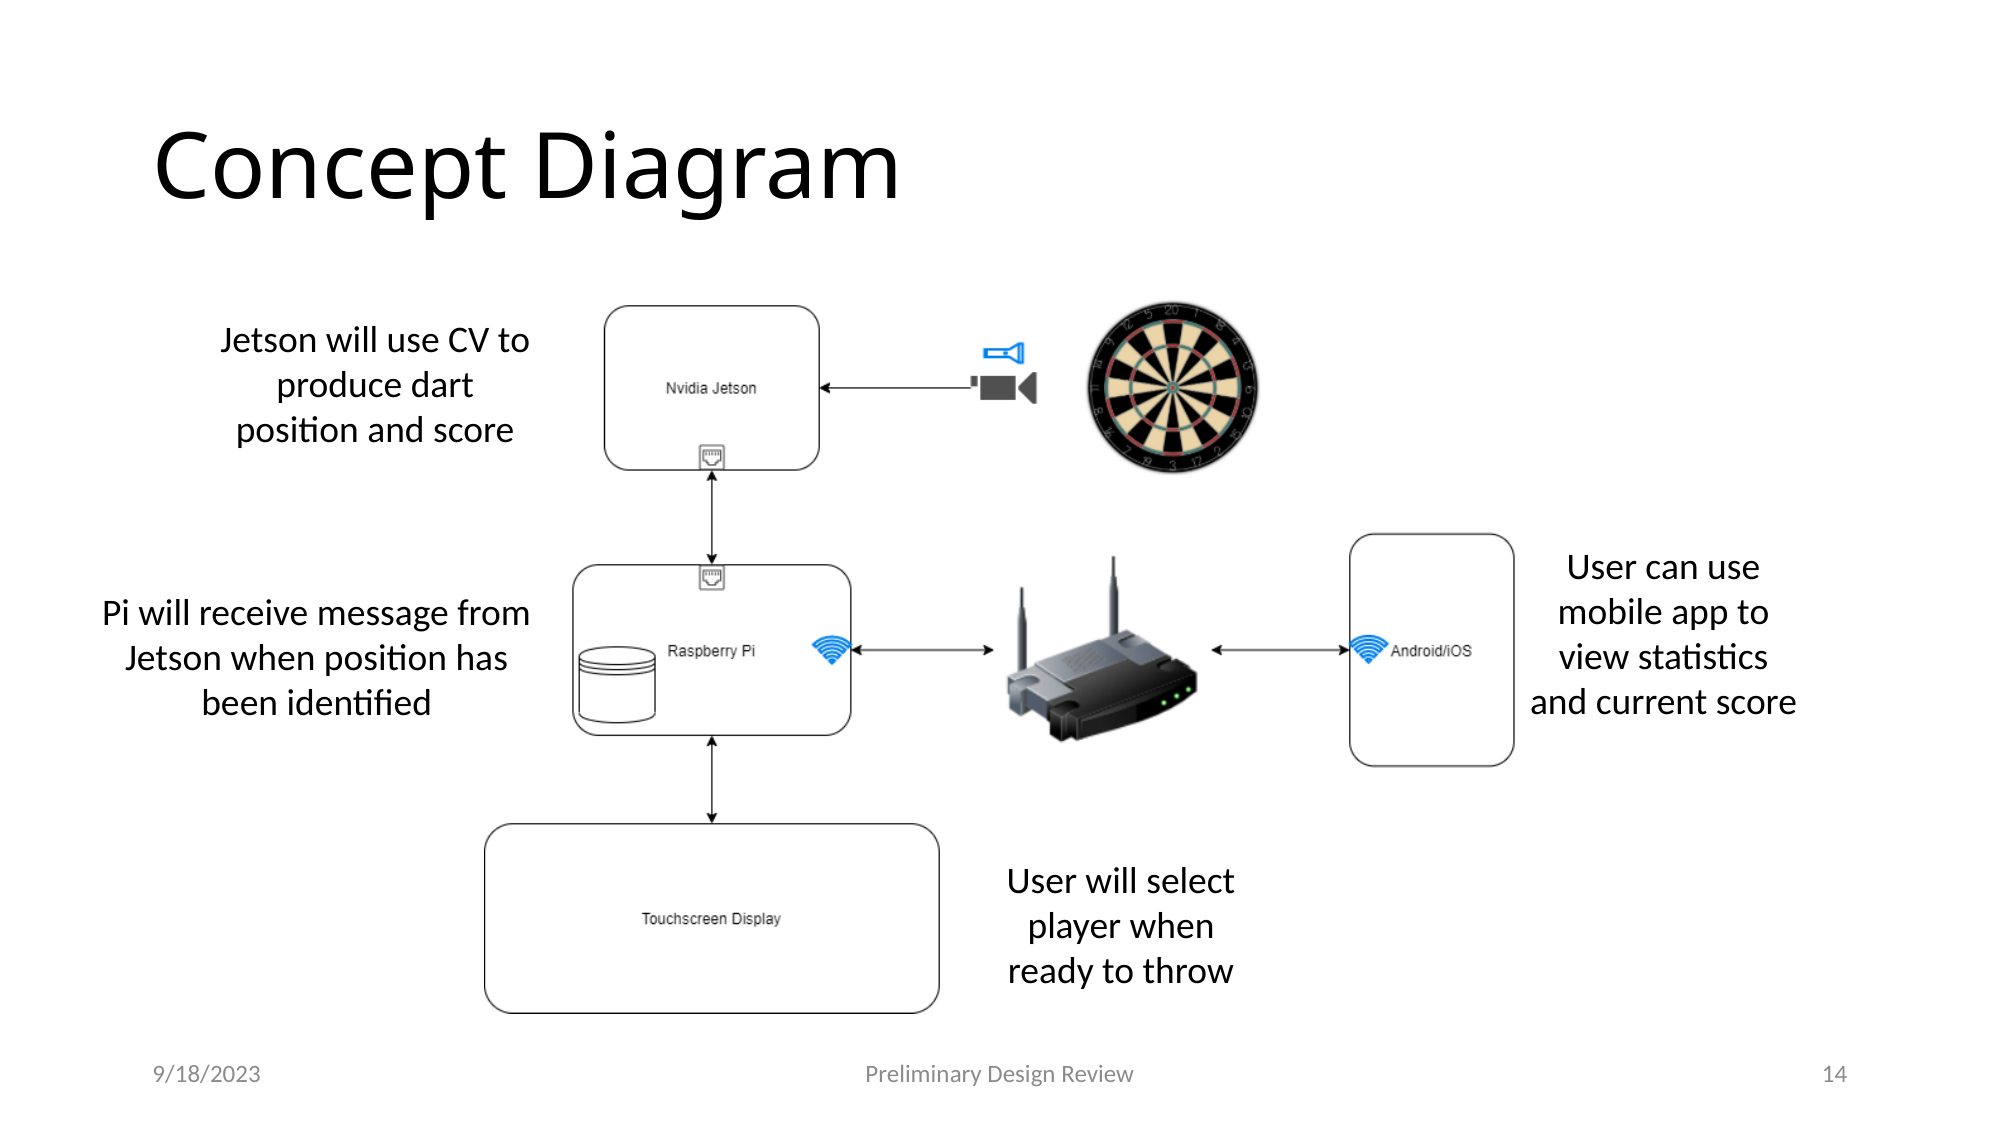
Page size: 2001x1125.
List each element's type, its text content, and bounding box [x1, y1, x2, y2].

text_box Pi will receive message from Jetson when position has been identified [83, 580, 484, 731]
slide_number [137, 1042, 588, 1103]
text_box User can use mobile app to view statistics and current score [1516, 535, 1812, 730]
title Concept Diagram [137, 59, 1863, 278]
footer Preliminary Design Review [662, 1042, 1338, 1103]
slide_number 14 [1412, 1042, 1863, 1103]
text_box Jetson will use CV to produce dart position and score [200, 307, 484, 458]
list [484, 299, 1516, 1014]
